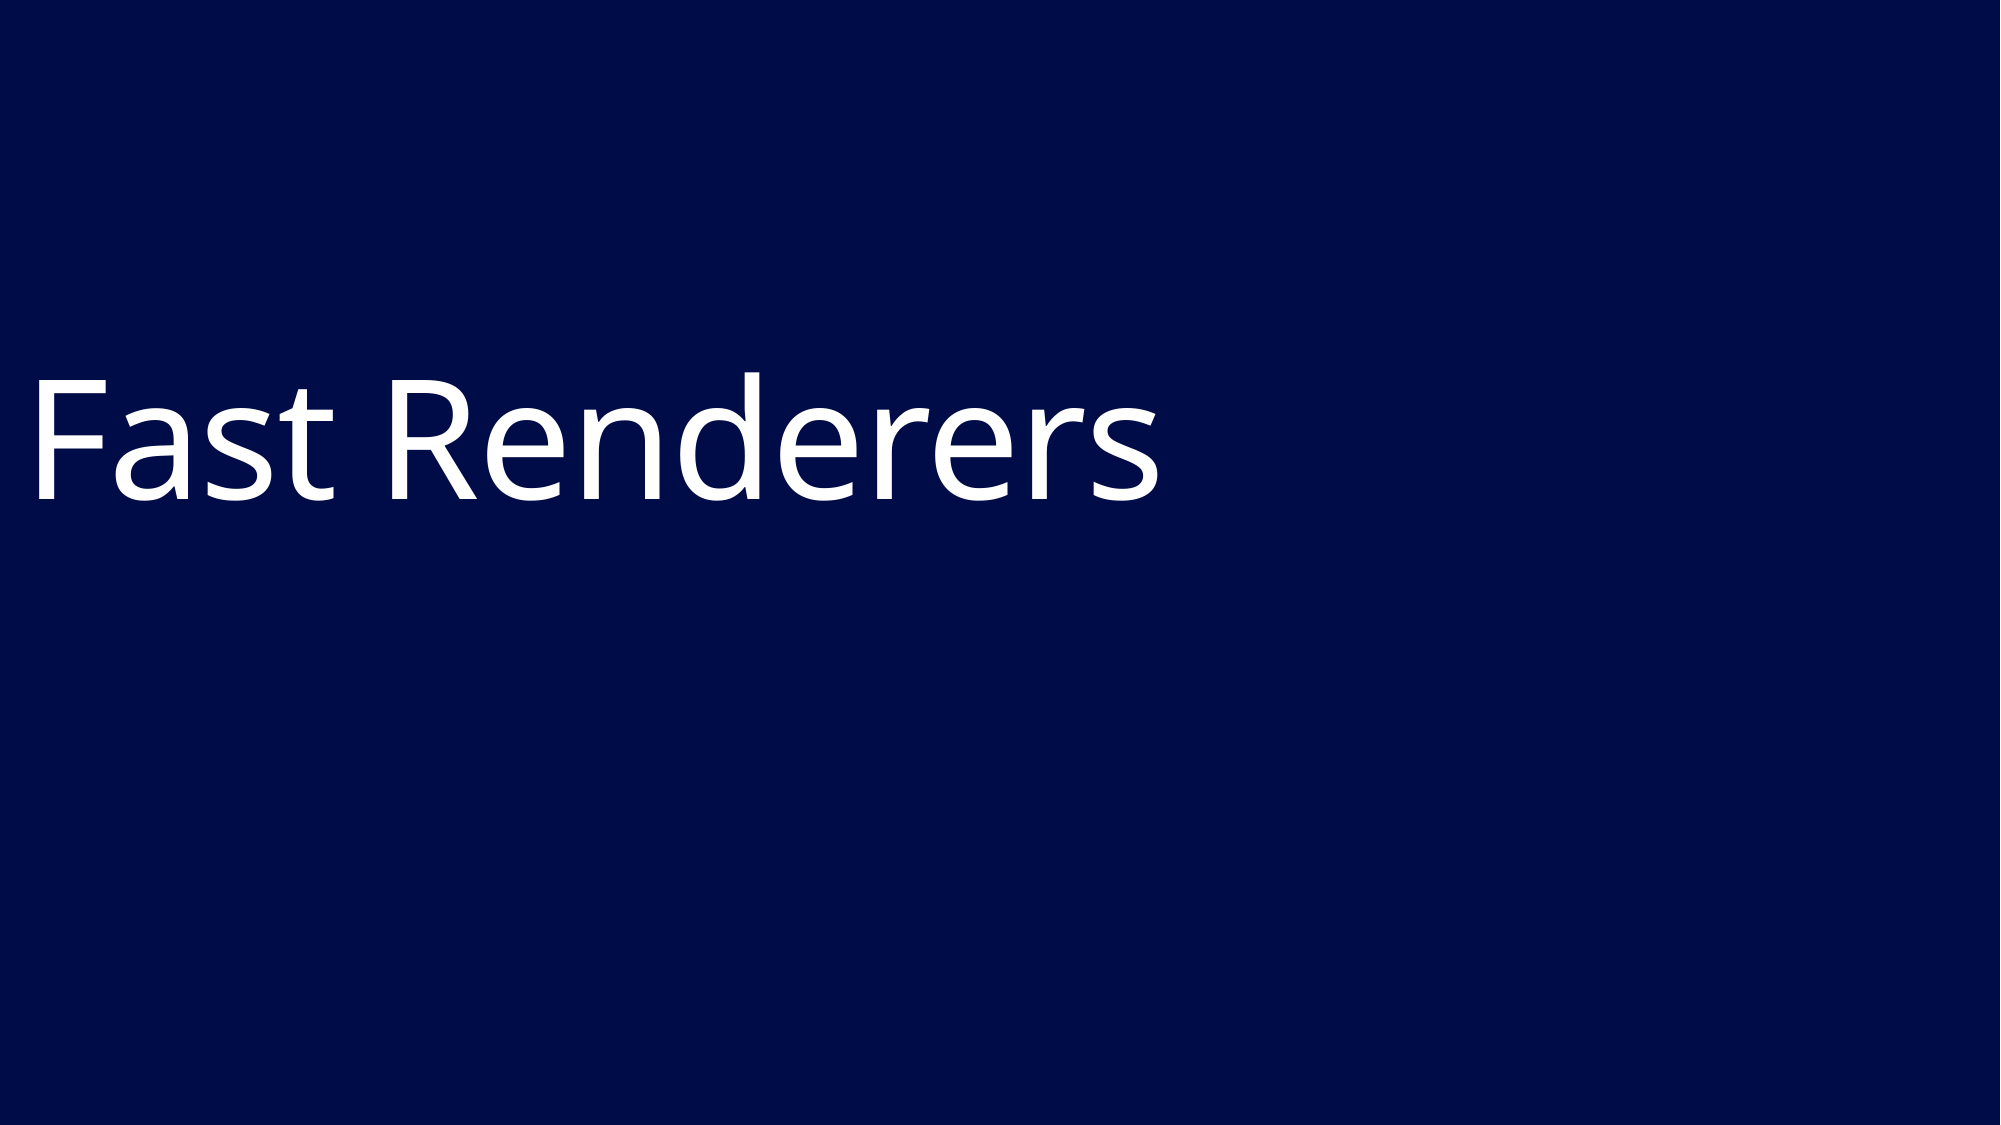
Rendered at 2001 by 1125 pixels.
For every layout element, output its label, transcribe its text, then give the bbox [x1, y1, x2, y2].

title Fast Renderers [0, 340, 1912, 636]
